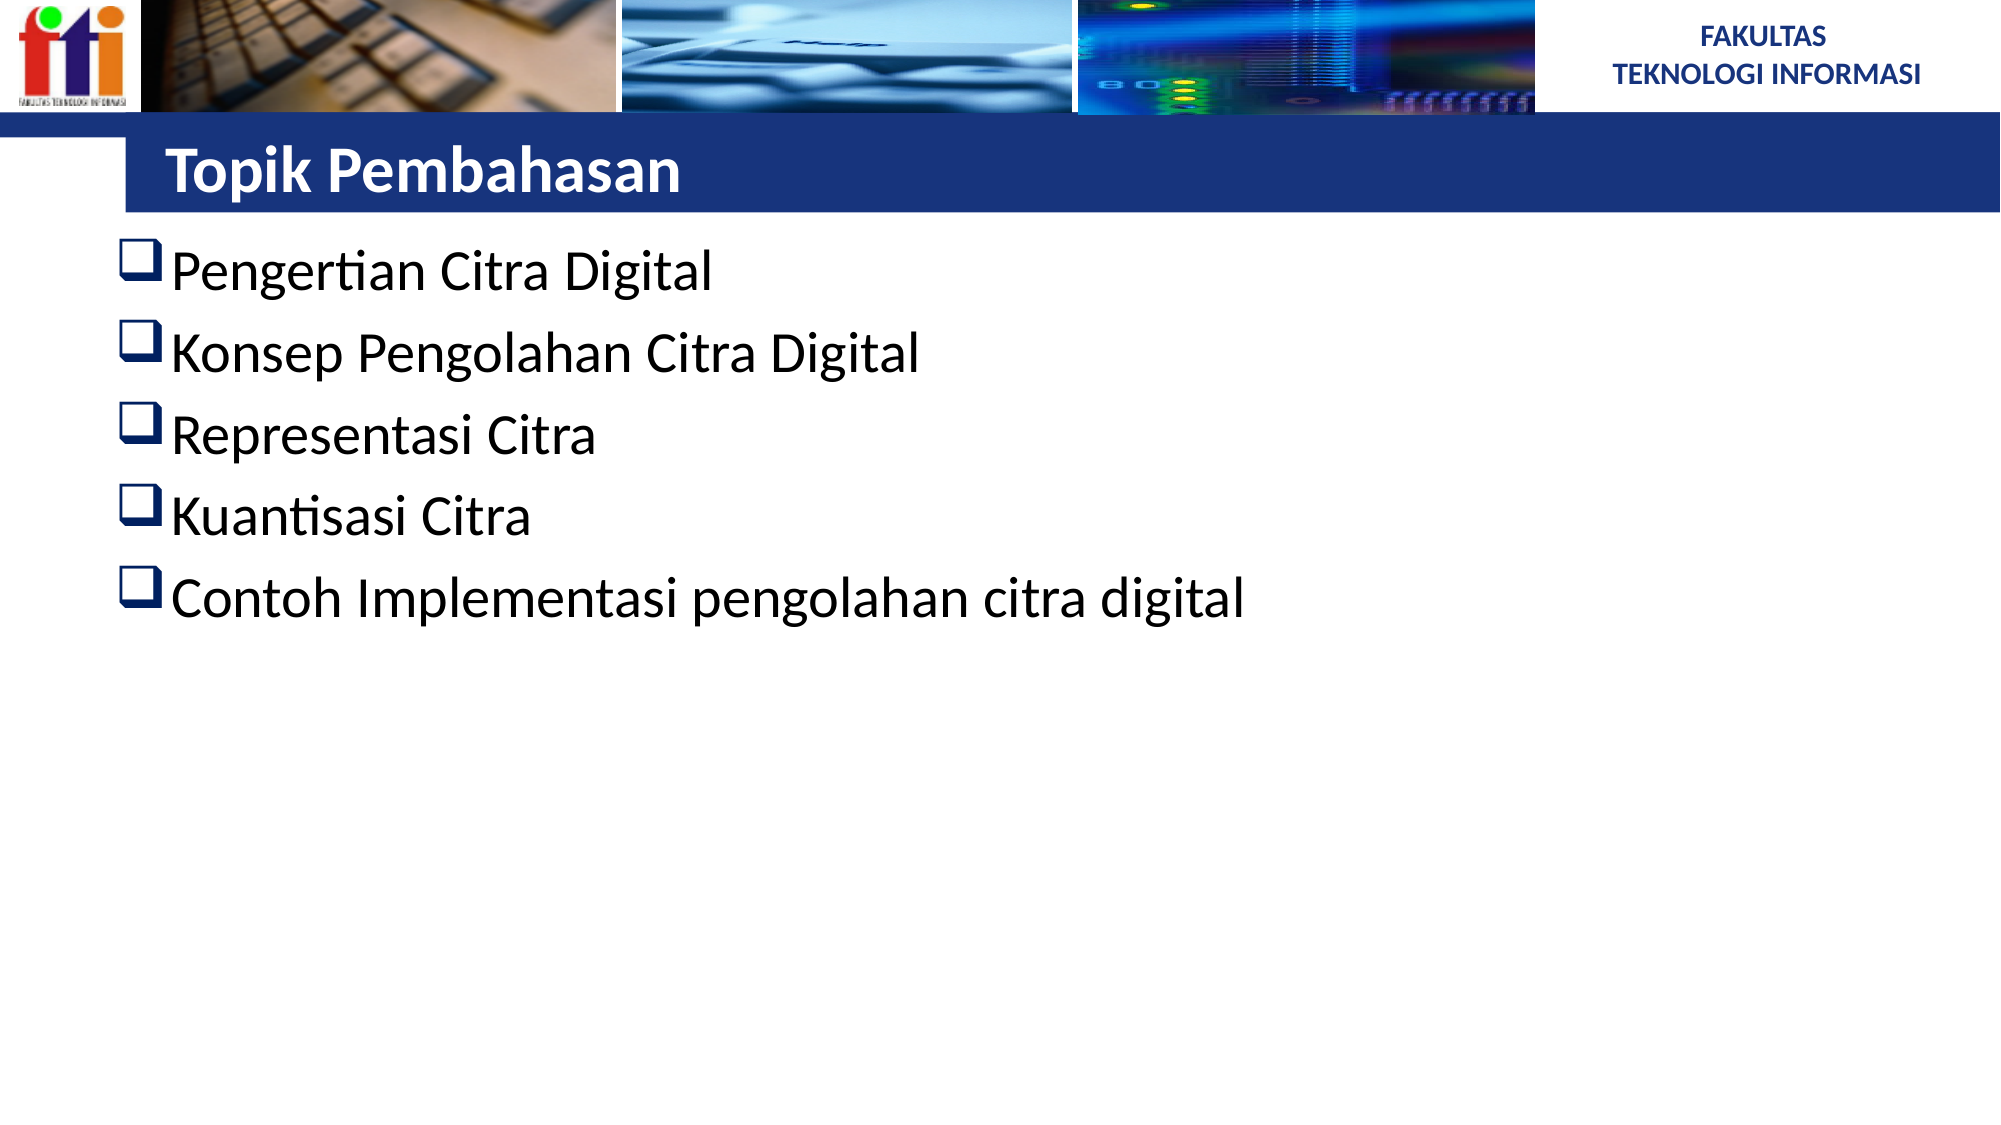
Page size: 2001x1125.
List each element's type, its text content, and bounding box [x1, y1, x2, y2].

picture [622, 0, 1072, 113]
picture [19, 6, 126, 106]
list Pengertian Citra Digital Konsep Pengolahan Citra Digital Representasi Citra Kuantisasi Citra Contoh Implementasi pengolahan citra digital [99, 224, 1901, 1038]
picture [1078, 0, 1535, 115]
picture [141, 0, 616, 112]
title Topik Pembahasan [149, 119, 1934, 213]
